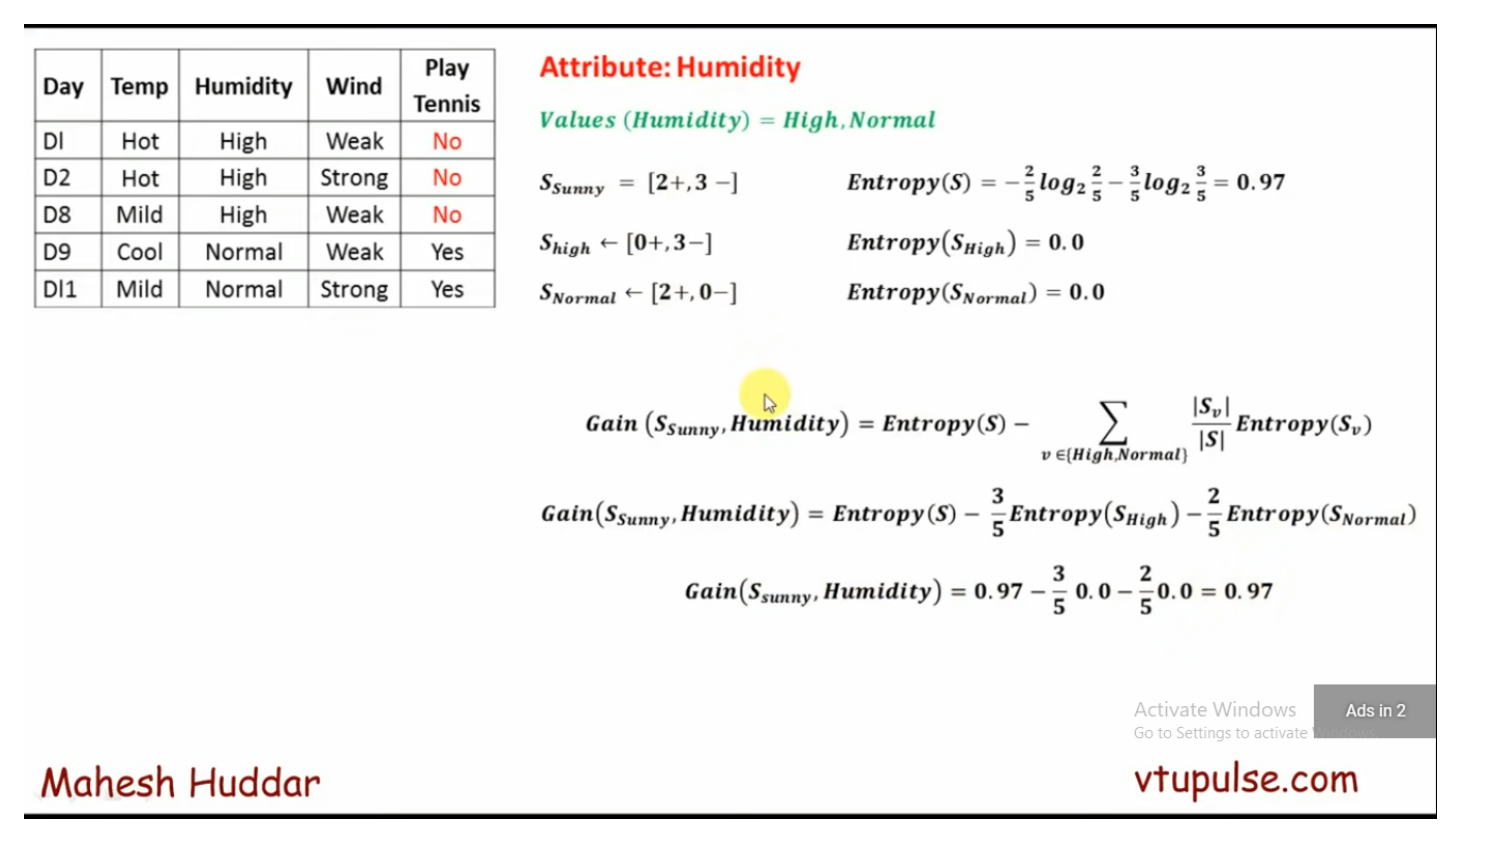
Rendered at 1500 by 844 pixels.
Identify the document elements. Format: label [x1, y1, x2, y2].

picture [24, 24, 1437, 819]
